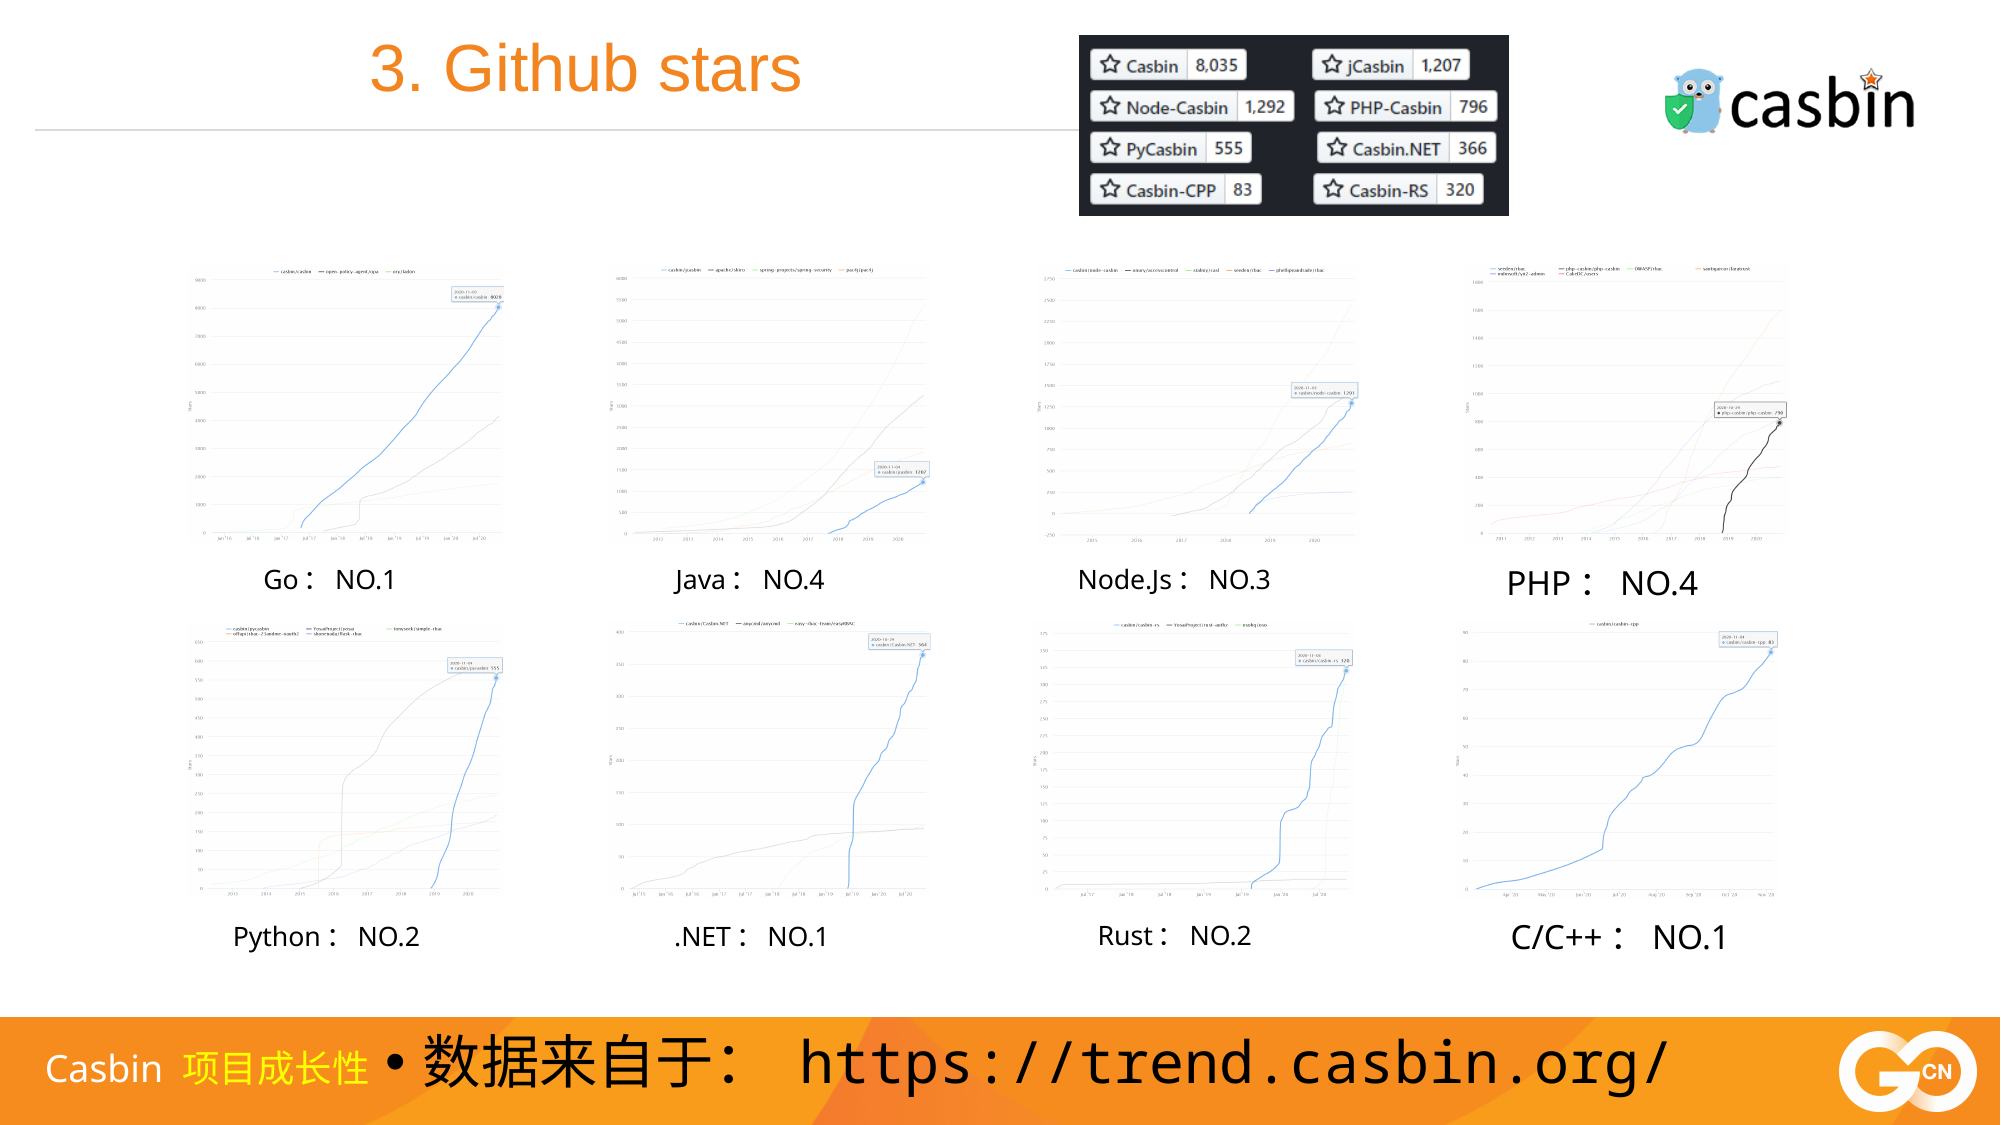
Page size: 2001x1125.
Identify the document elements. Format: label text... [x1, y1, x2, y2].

text_box Casbin 项目成长性 [29, 1030, 650, 1108]
text_box Python：NO.2 [217, 915, 473, 977]
text_box 数据来自于： https://trend.casbin.org/ [370, 1025, 1755, 1107]
text_box C/C++：NO.1 [1495, 913, 1758, 975]
picture [1662, 66, 1931, 136]
picture [187, 625, 504, 897]
picture [1455, 620, 1779, 899]
picture [1464, 265, 1789, 542]
picture [1036, 266, 1360, 544]
picture [1032, 620, 1355, 899]
text_box .NET：NO.1 [659, 915, 881, 977]
picture [0, 1017, 2000, 1125]
text_box 3. Github stars [354, 17, 819, 113]
picture [1079, 35, 1509, 216]
text_box Go：NO.1 [248, 559, 443, 621]
text_box Rust：NO.2 [1082, 914, 1305, 976]
text_box PHP：NO.4 [1491, 559, 1762, 620]
picture [187, 266, 504, 542]
picture [608, 620, 932, 898]
text_box Java：NO.4 [660, 559, 880, 620]
picture [608, 266, 932, 542]
text_box Node.Js：NO.3 [1062, 559, 1334, 620]
